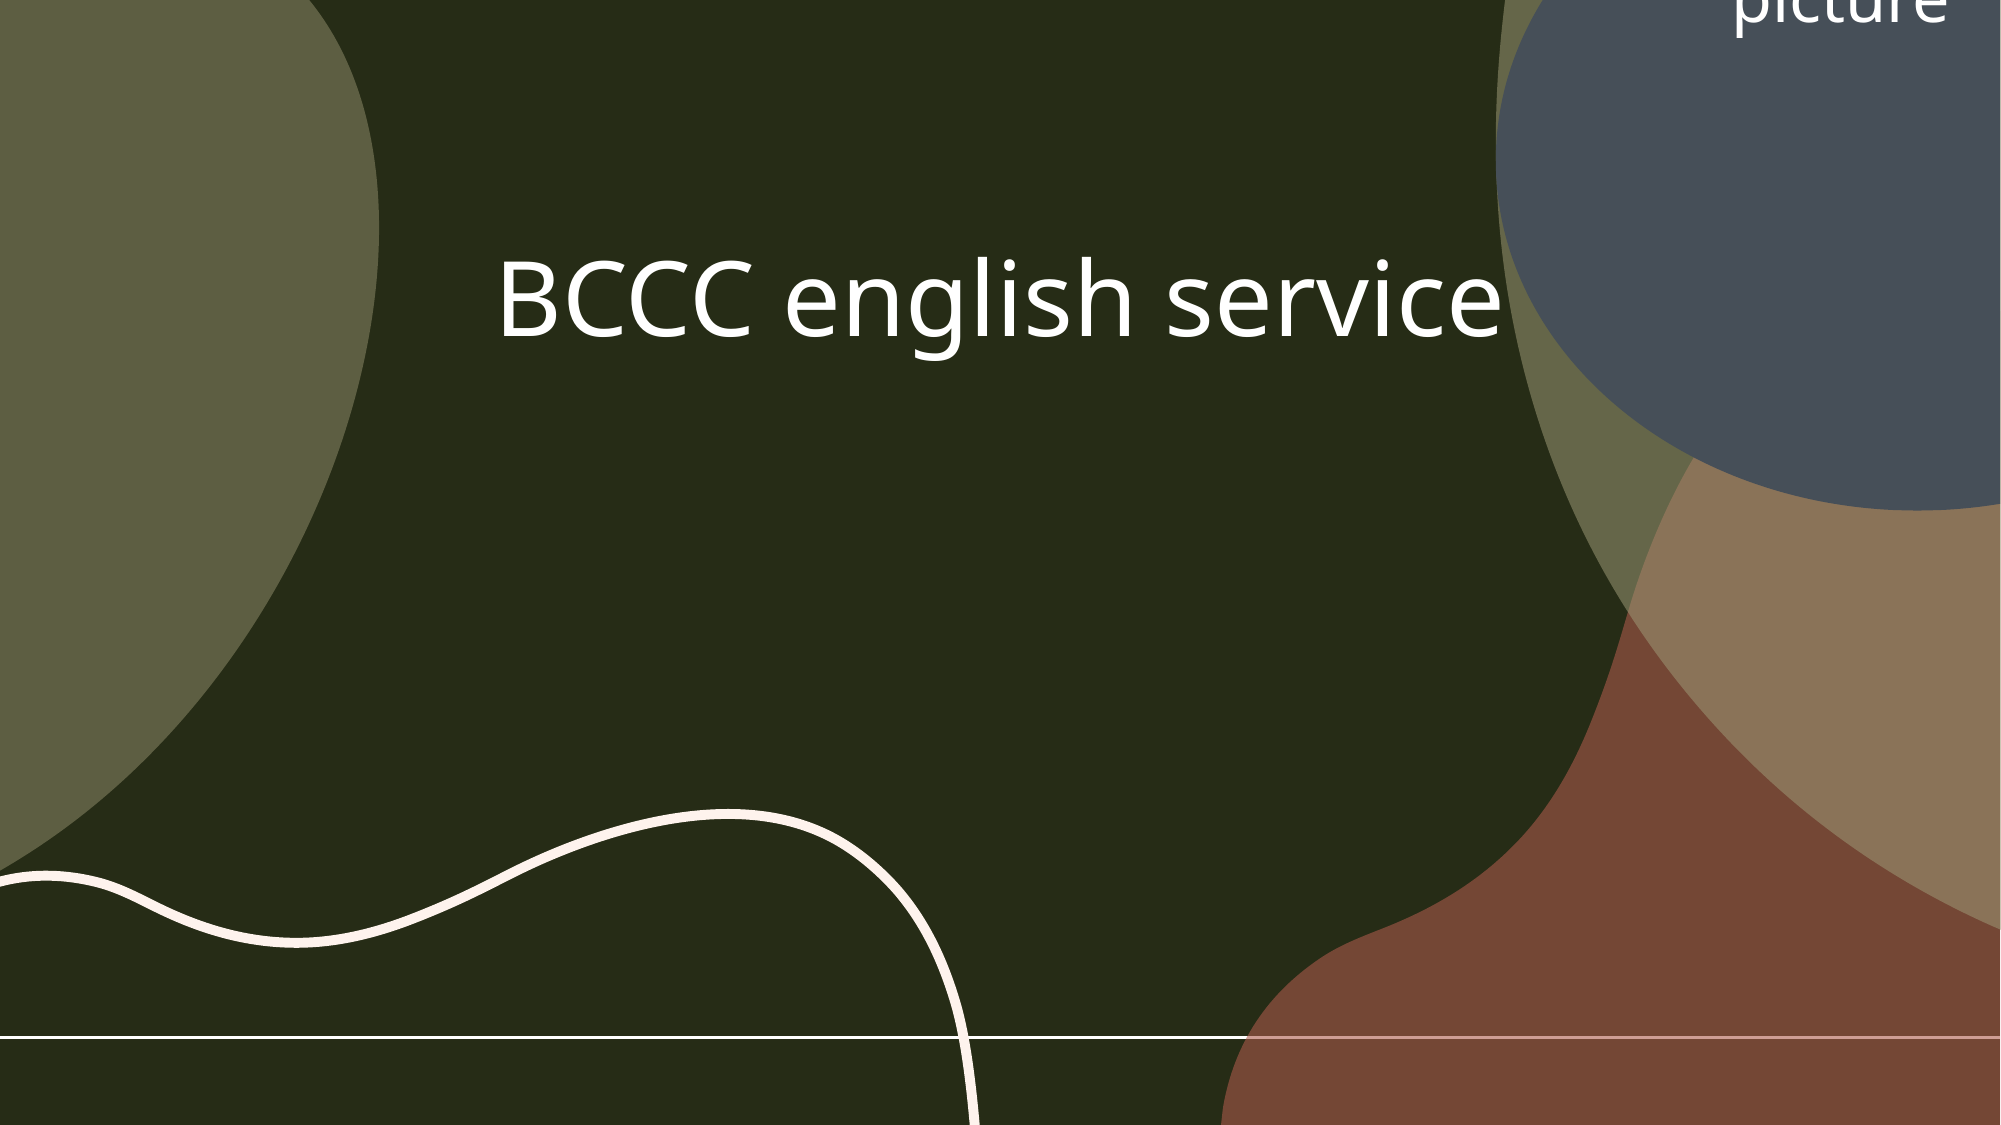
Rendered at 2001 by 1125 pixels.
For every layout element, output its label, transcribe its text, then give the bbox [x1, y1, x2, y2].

text_box BCCC english service [200, 224, 1800, 365]
text_box [200, 675, 1800, 1125]
